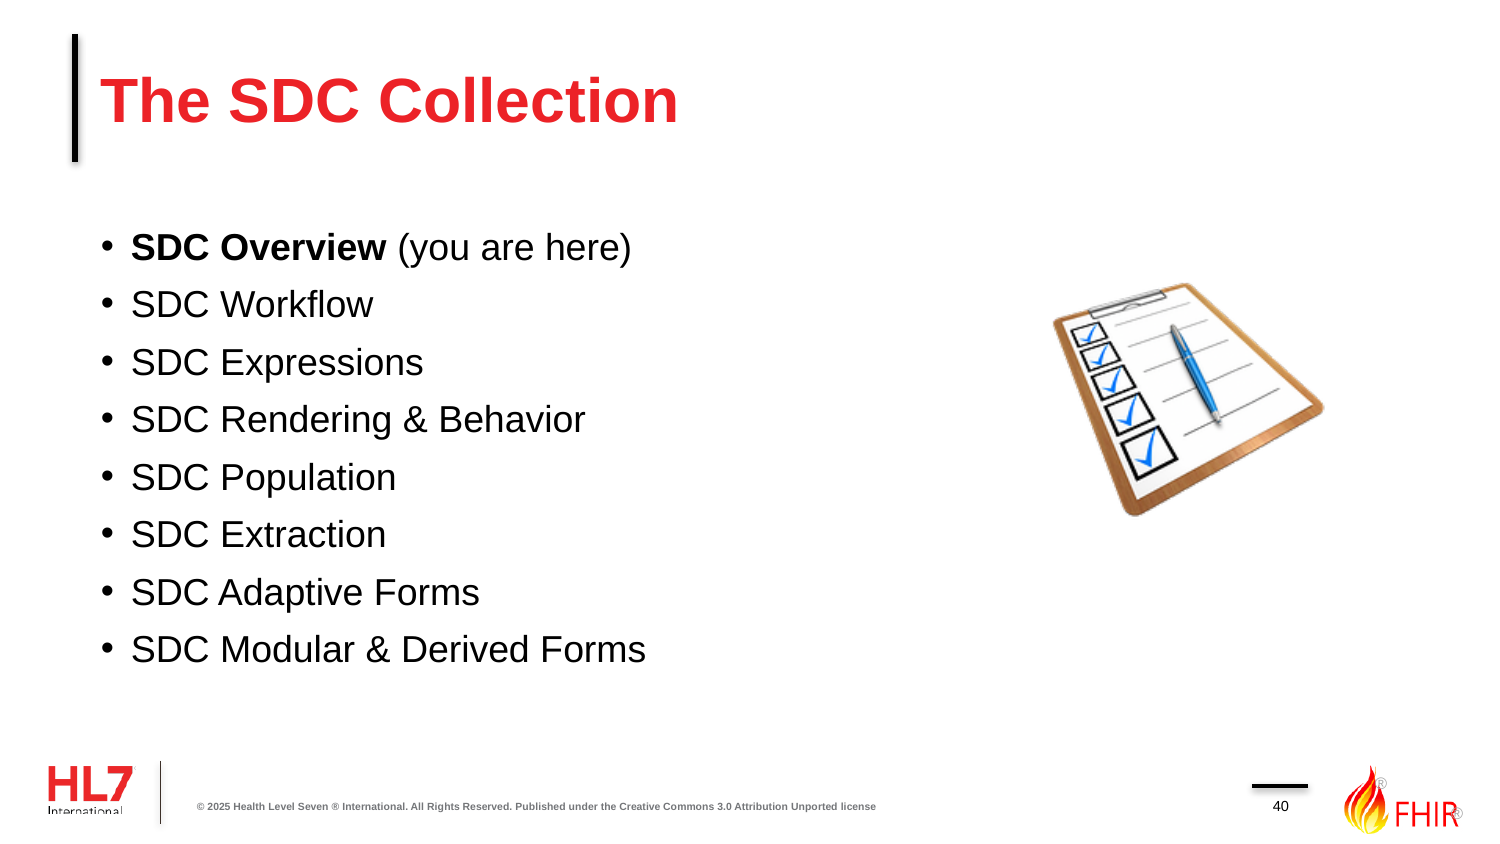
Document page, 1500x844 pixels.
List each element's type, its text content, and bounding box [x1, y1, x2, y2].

title The SDC Collection [100, 33, 1451, 163]
list SDC Overview (you are here) SDC Workflow SDC Expressions SDC Rendering & Behavior SDC Population SDC Extraction SDC Adaptive Forms SDC Modular & Derived Forms [100, 222, 1451, 731]
picture [1339, 760, 1463, 837]
picture [1043, 238, 1326, 521]
footer © 2025 Health Level Seven ® International. All Rights Reserved. Published under the Creative Commons 3.0 Attribution Unported license [196, 786, 941, 813]
slide_number 40 [1258, 786, 1304, 814]
